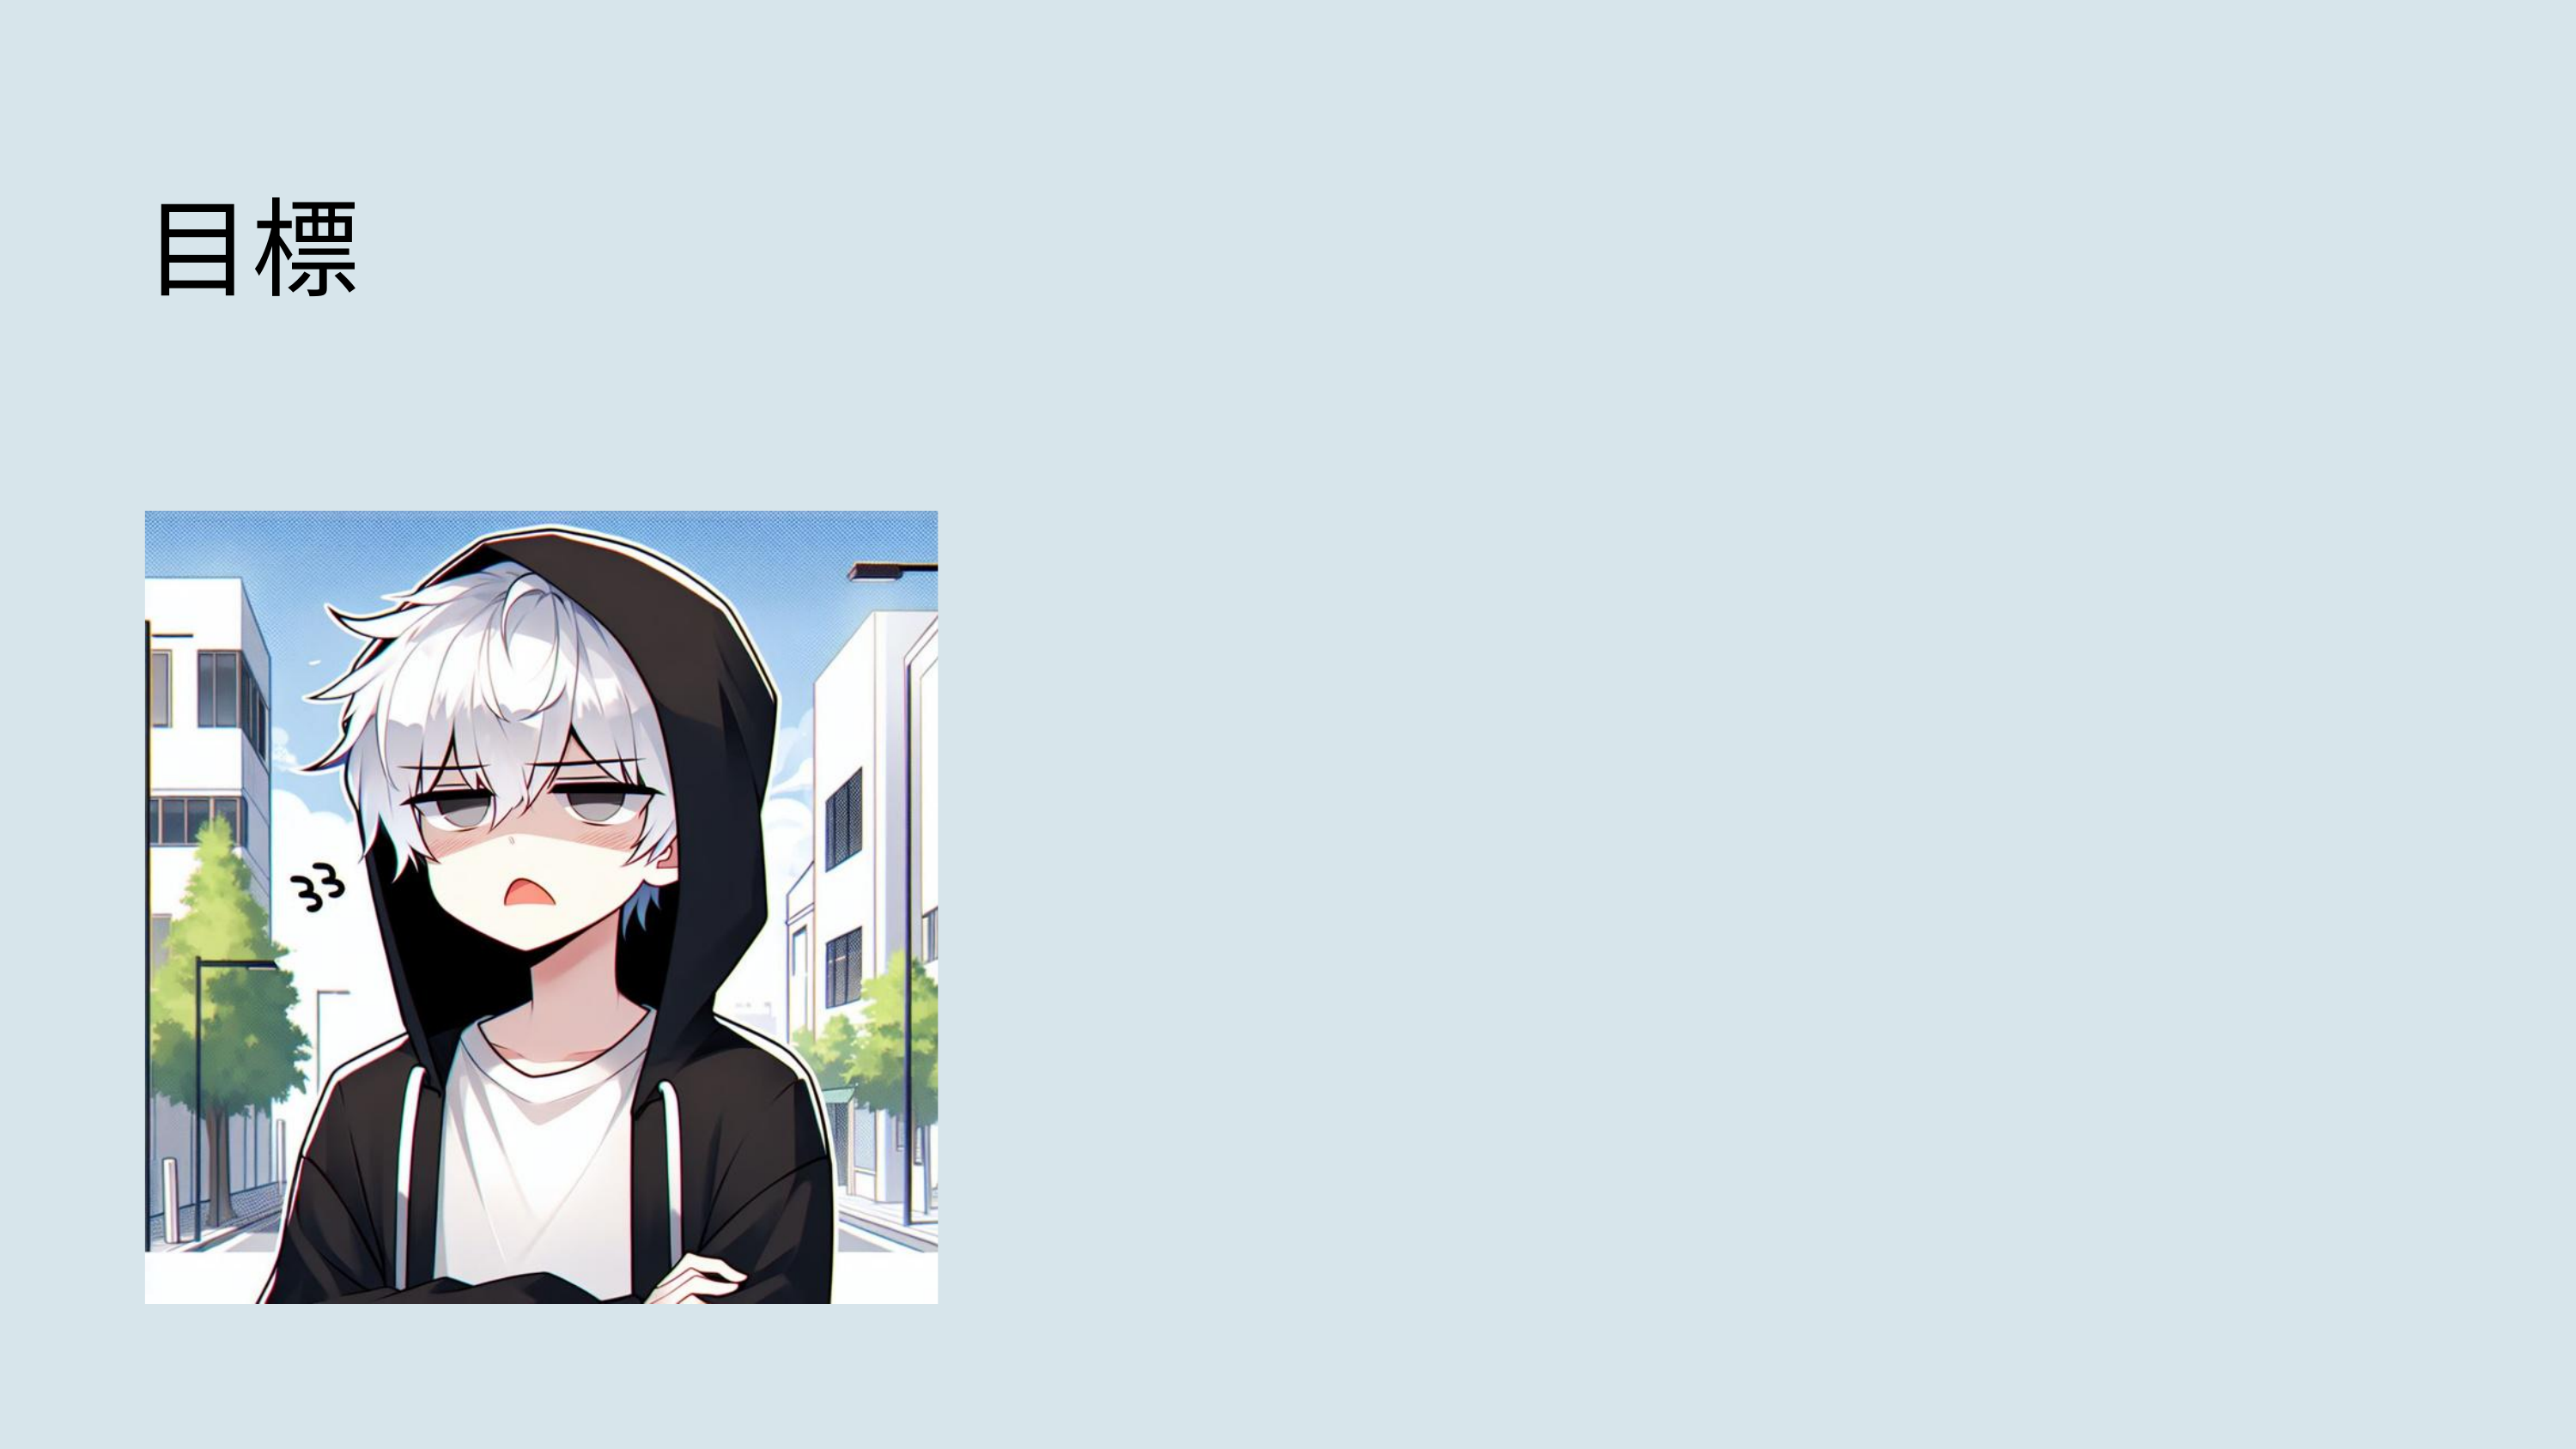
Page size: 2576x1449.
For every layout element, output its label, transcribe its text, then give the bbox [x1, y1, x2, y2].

text_box 目標 [144, 128, 839, 309]
text_box [144, 511, 939, 1304]
